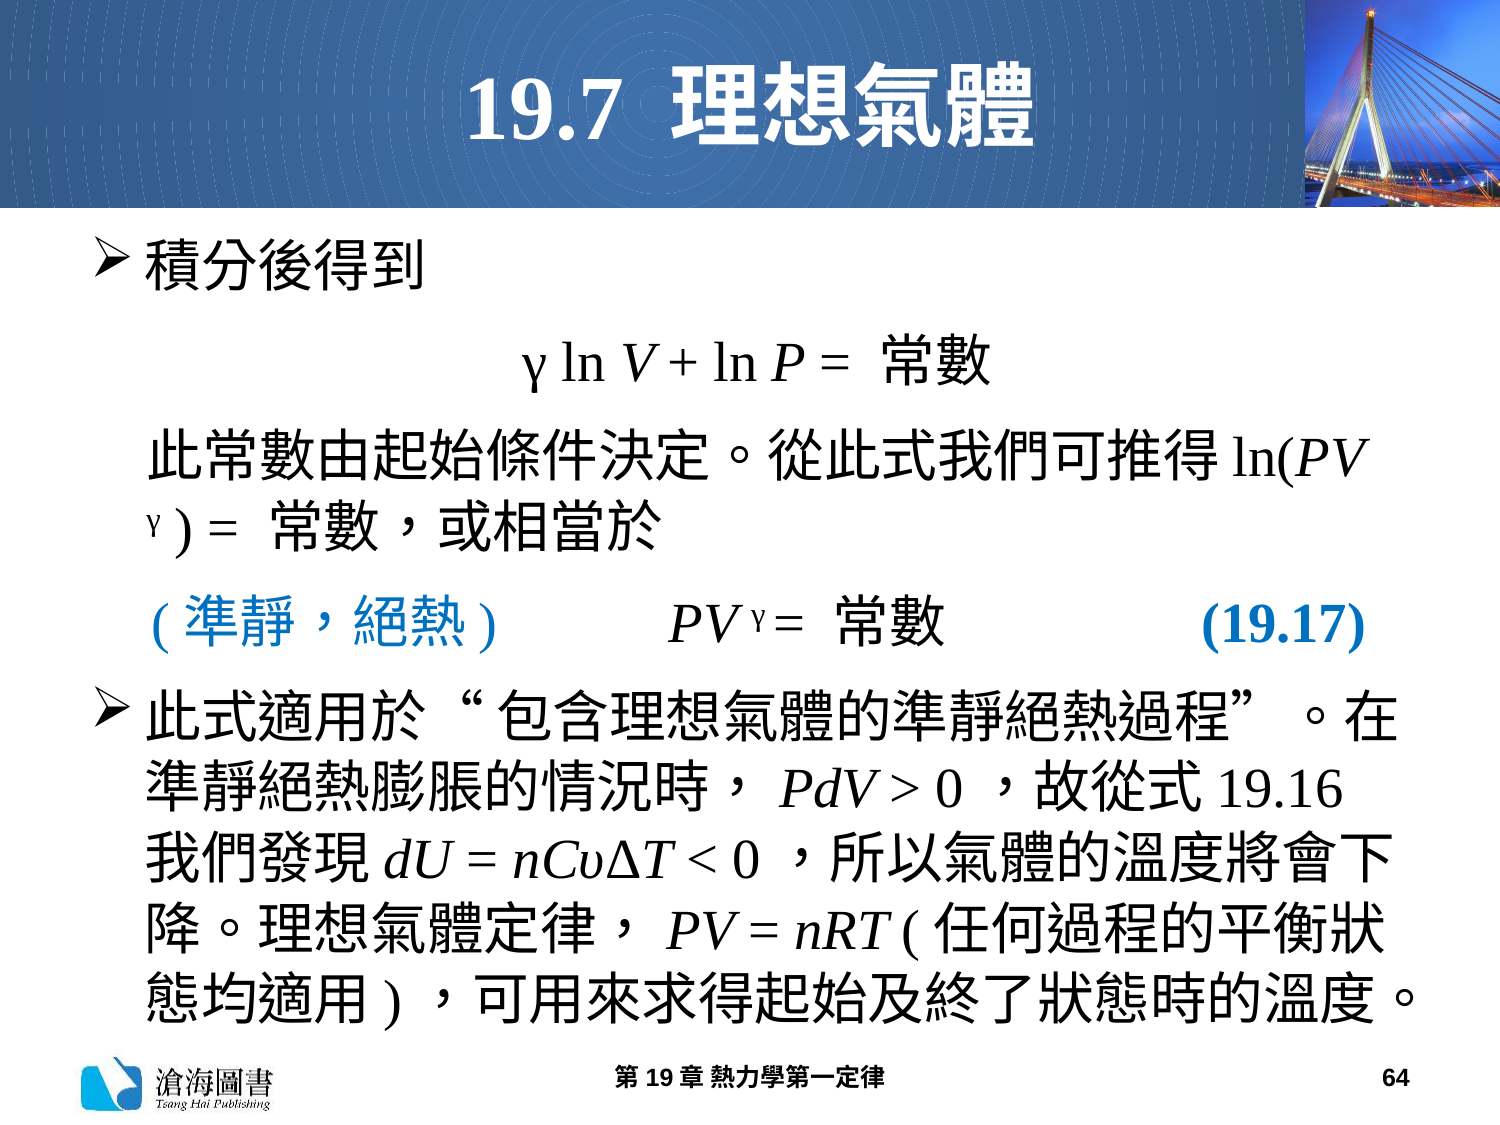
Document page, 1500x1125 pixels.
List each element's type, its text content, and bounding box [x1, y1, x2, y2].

slide_number 64 [1074, 1046, 1425, 1107]
picture [1305, 0, 1500, 207]
footer 第19章 熱力學第一定律 [512, 1046, 988, 1107]
picture [75, 1094, 274, 1118]
title 19.7 理想氣體 [75, 21, 1425, 185]
list 積分後得到 γ ln V + ln P = 常數 此常數由起始條件決定。從此式我們可推得ln(PV γ ) = 常數，或相當於 (準靜，絕熱) PV γ = 常數 (19.17) 此式適用於“ 包含理想氣體的準靜絕熱過程”。在準靜絕熱膨脹的情況時，PdV > 0，故從式19.16 我們發現dU = nCυΔT < 0，所以氣體的溫度將會下降。理想氣體定律，PV = nRT (任何過程的平衡狀態均適用)，可用來求得起始及終了狀態時的溫度。 [75, 219, 1425, 1094]
